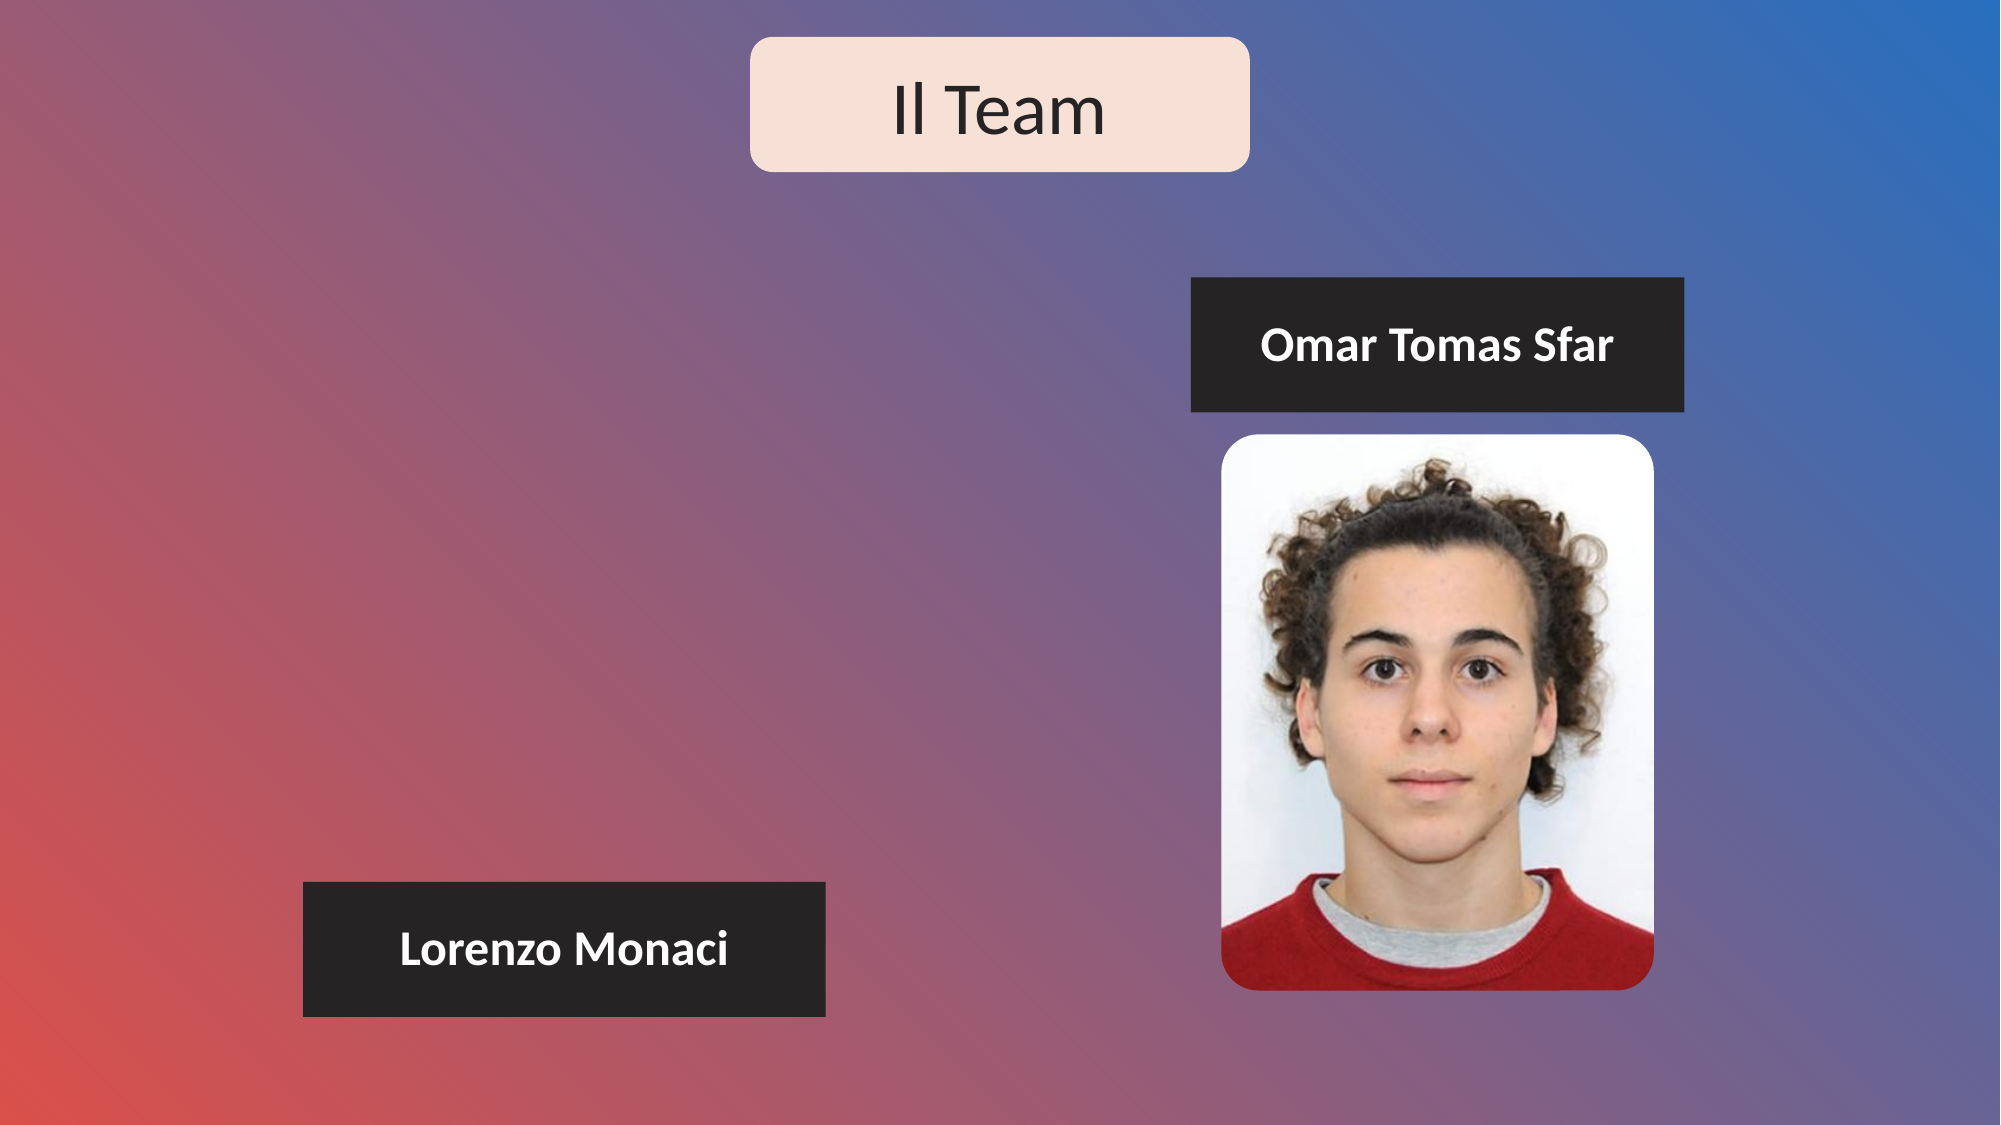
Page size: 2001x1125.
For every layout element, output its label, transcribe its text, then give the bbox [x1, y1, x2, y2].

text_box Il Team [749, 35, 1251, 174]
list Omar Tomas Sfar [1190, 277, 1685, 413]
list Lorenzo Monaci [303, 881, 826, 1017]
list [1221, 434, 1654, 991]
